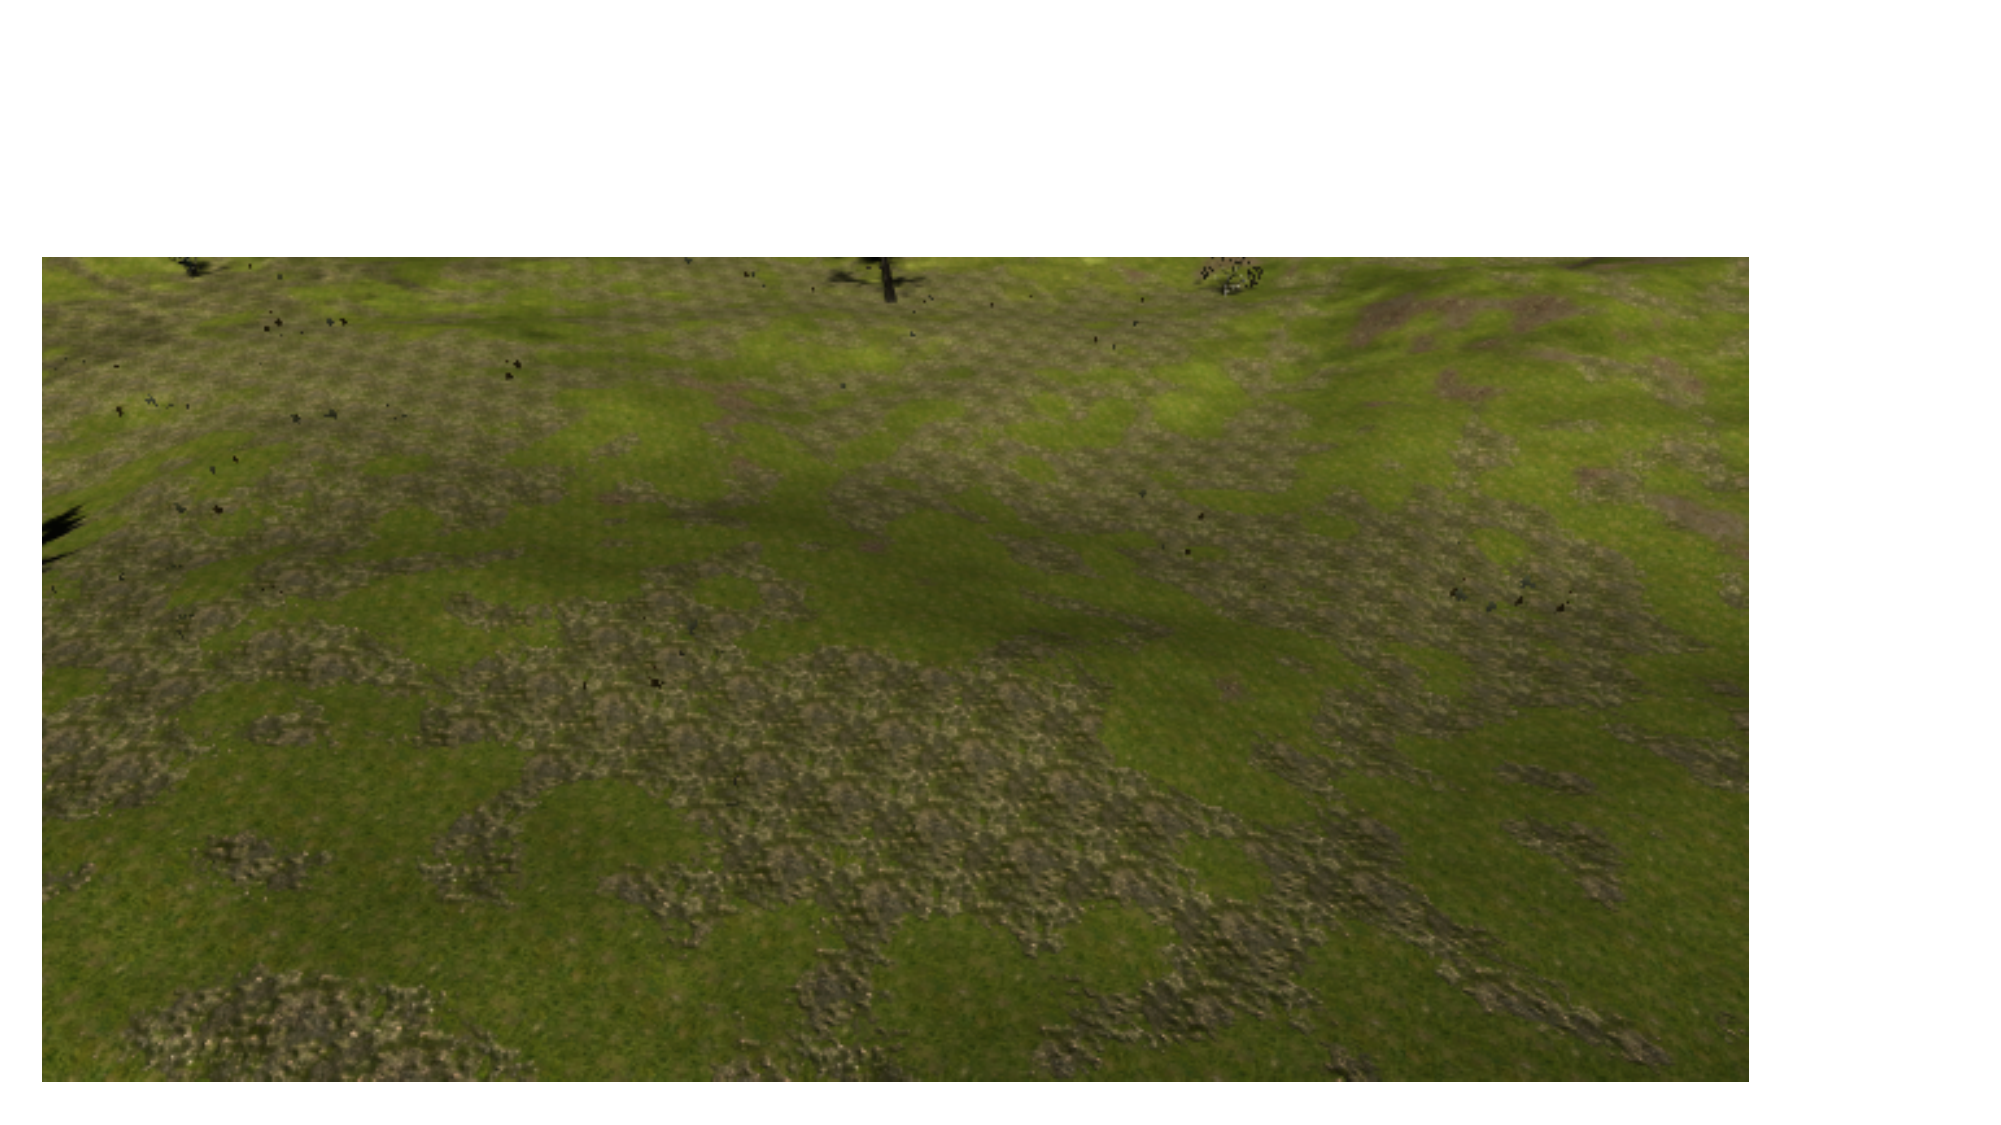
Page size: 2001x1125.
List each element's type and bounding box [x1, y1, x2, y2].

picture [42, 257, 1749, 1082]
